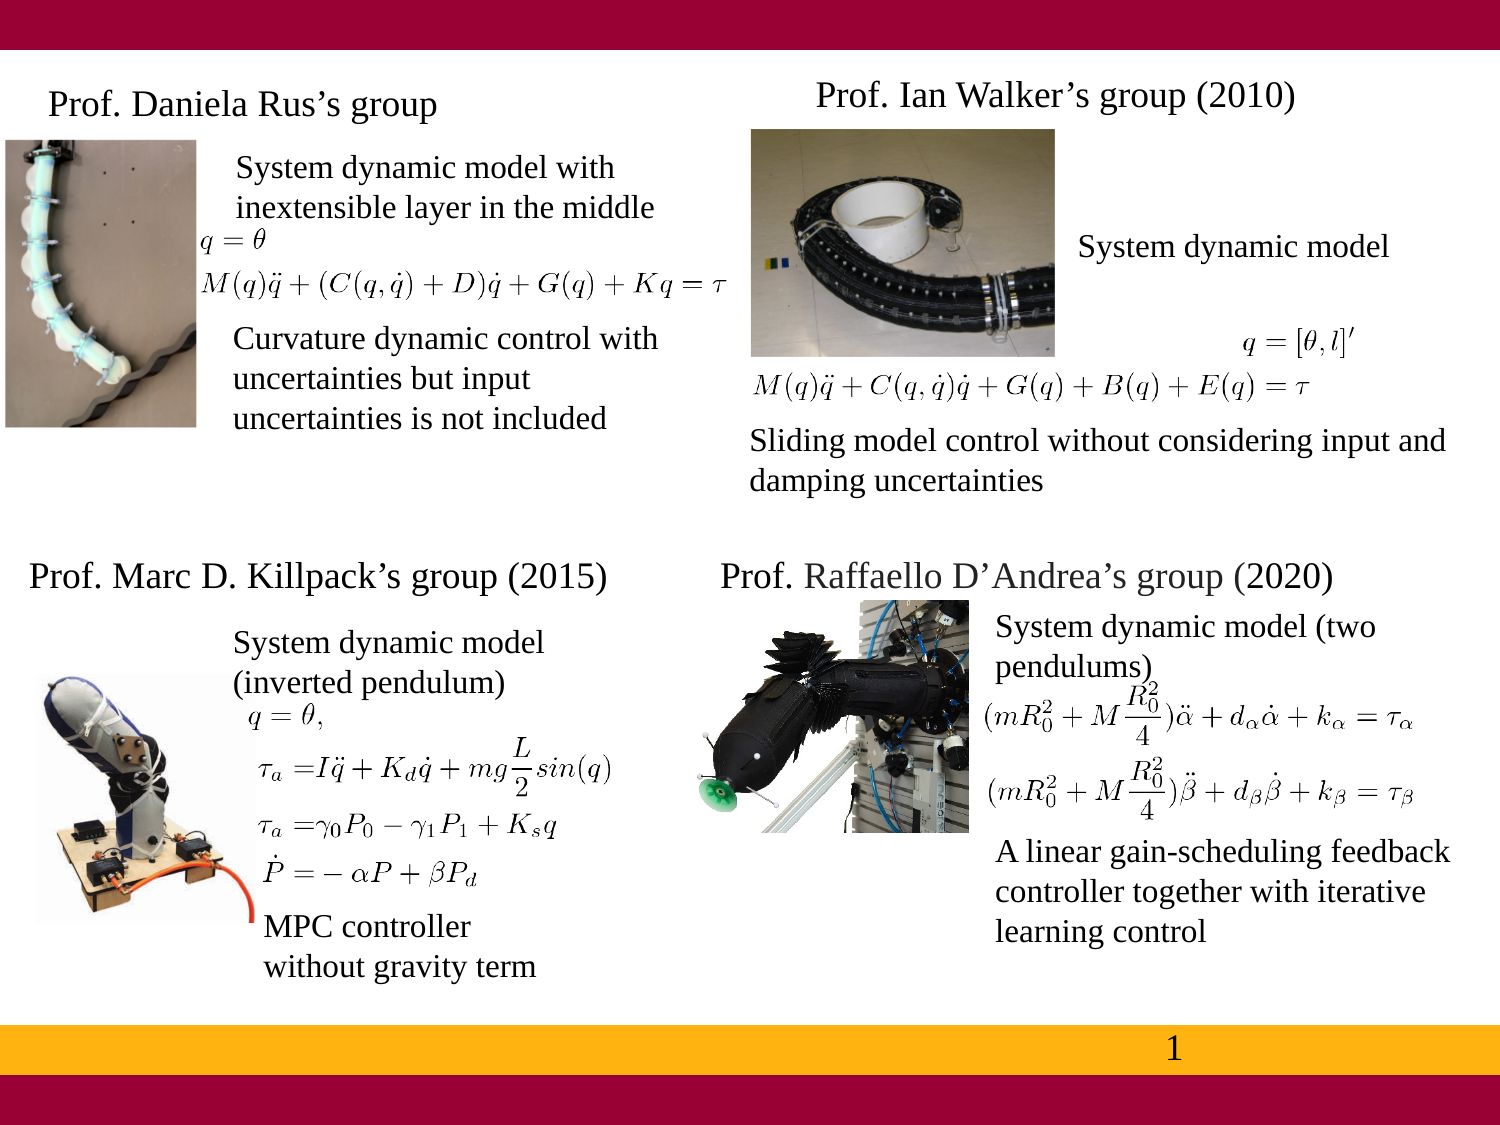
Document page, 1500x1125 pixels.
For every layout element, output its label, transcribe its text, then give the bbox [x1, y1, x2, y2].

text_box Curvature dynamic control with uncertainties but input uncertainties is not included [218, 309, 688, 444]
text_box Prof. Daniela Rus’s group (2020) [33, 71, 561, 176]
picture [665, 600, 969, 834]
text_box MPC controller without gravity term [248, 896, 570, 992]
text_box System dynamic model (two pendulums) [980, 597, 1410, 683]
text_box System dynamic model [1066, 216, 1500, 432]
slide_number 1 [1149, 1015, 1500, 1076]
text_box Sliding model control without considering input and damping uncertainties [734, 410, 1475, 506]
picture [0, 673, 610, 923]
text_box System dynamic model with inextensible layer in the middle [220, 138, 708, 226]
text_box Prof. Raffaello D’Andrea’s group (2020) [705, 543, 1371, 604]
text_box Prof. Marc D. Killpack’s group (2015) [14, 543, 629, 604]
picture [0, 126, 727, 435]
text_box A linear gain-scheduling feedback controller together with iterative learning control [980, 821, 1475, 957]
picture [750, 125, 1355, 402]
picture [985, 681, 1413, 821]
text_box System dynamic model (inverted pendulum) [218, 612, 570, 735]
text_box Prof. Ian Walker’s group (2010) [800, 62, 1338, 123]
